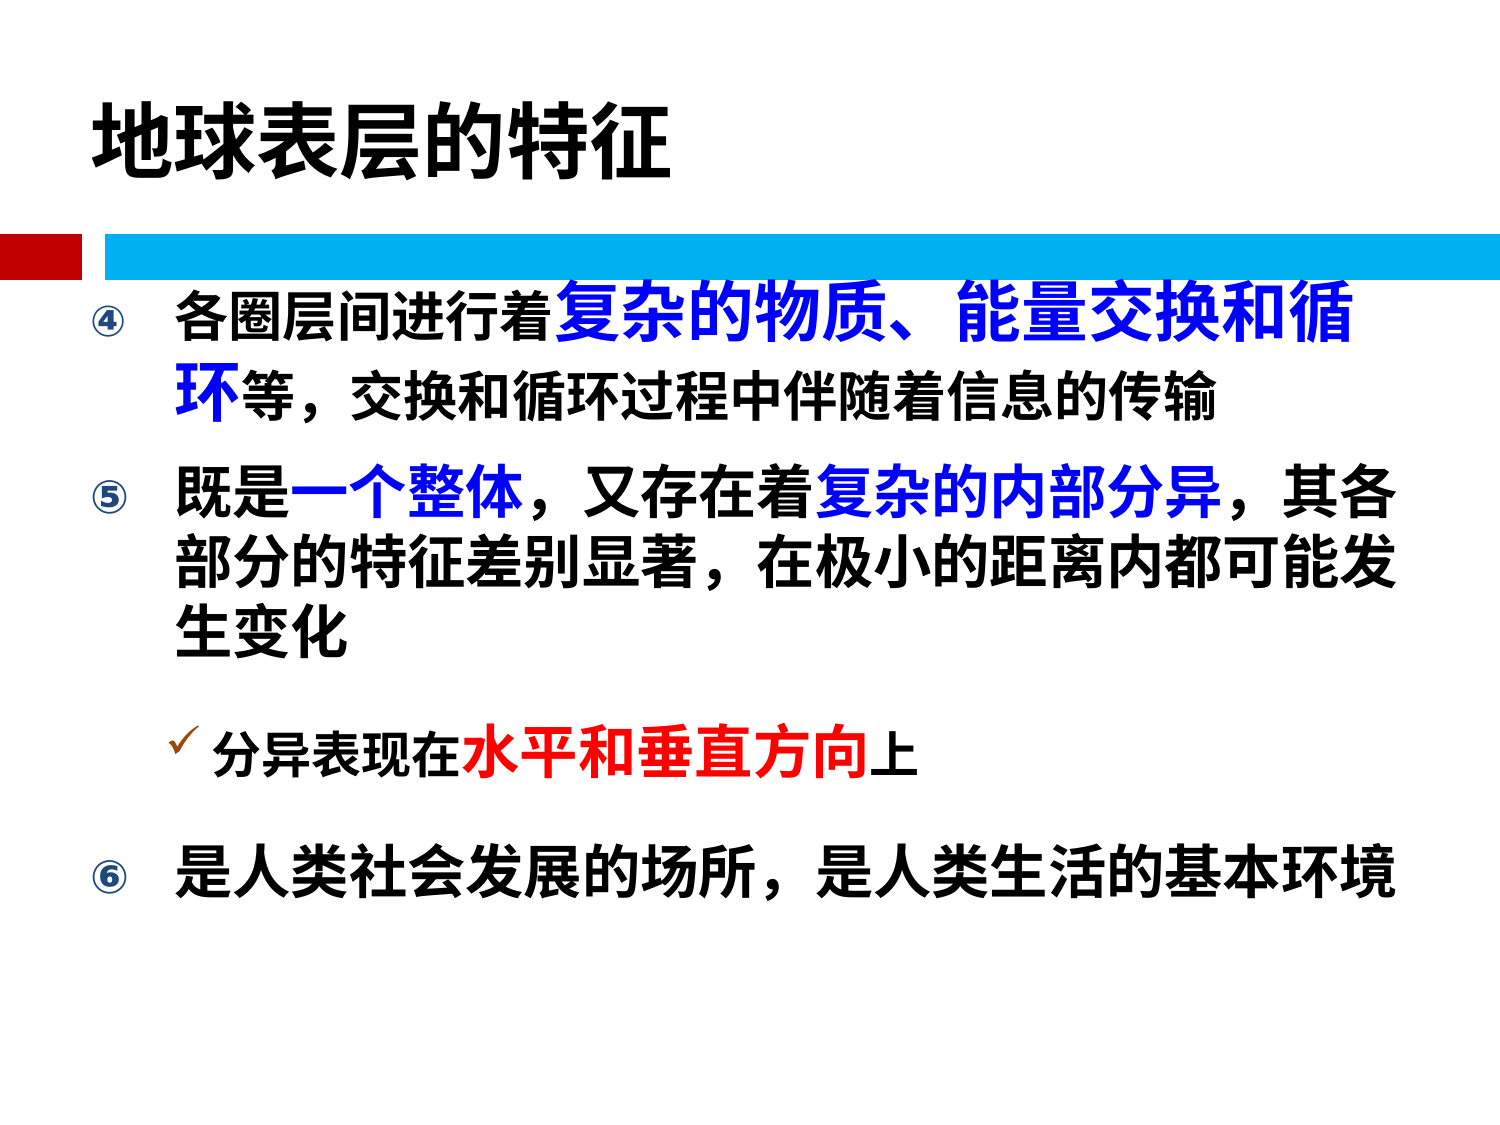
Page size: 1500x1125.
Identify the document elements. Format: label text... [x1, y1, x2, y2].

list 各圈层间进行着复杂的物质、能量交换和循环等，交换和循环过程中伴随着信息的传输 既是一个整体，又存在着复杂的内部分异，其各部分的特征差别显著，在极小的距离内都可能发生变化 分异表现在水平和垂直方向上 是人类社会发展的场所，是人类生活的基本环境 [74, 262, 1426, 1006]
title 地球表层的特征 [74, 44, 1426, 233]
